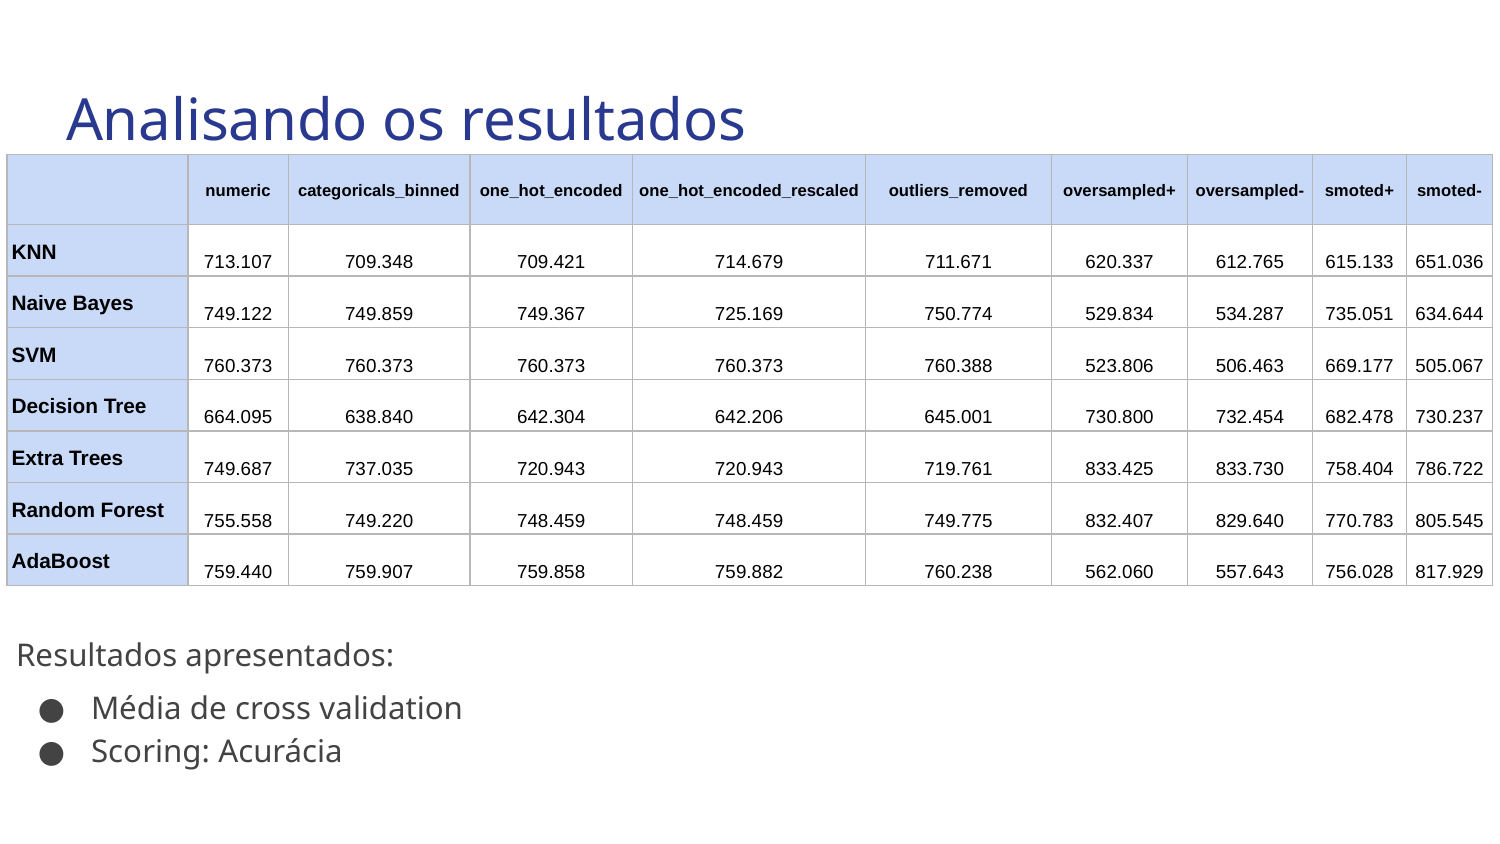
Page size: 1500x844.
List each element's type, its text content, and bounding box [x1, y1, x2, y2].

table_header categoricals_binned [289, 155, 469, 224]
table_cell 713.107 [189, 225, 288, 275]
table_header numeric [189, 155, 288, 224]
table_cell AdaBoost [8, 535, 187, 585]
table_cell 562.060 [1052, 535, 1187, 585]
table_cell 645.001 [866, 380, 1051, 430]
table_cell Decision Tree [8, 380, 187, 430]
table_cell 664.095 [189, 380, 288, 430]
table_cell 534.287 [1188, 277, 1312, 327]
table_cell 730.800 [1052, 380, 1187, 430]
table_header one_hot_encoded [471, 155, 632, 224]
table_cell 615.133 [1313, 225, 1406, 275]
table_cell Random Forest [8, 483, 187, 533]
table_cell SVM [8, 328, 187, 379]
table_cell 749.220 [289, 483, 469, 533]
table_cell 709.421 [471, 225, 632, 275]
table_cell 770.783 [1313, 483, 1406, 533]
title Analisando os resultados [51, 67, 1449, 154]
table_cell 759.858 [471, 535, 632, 585]
table_cell 748.459 [633, 483, 865, 533]
table_cell 760.373 [633, 328, 865, 379]
table_header oversampled+ [1052, 155, 1187, 224]
table_cell 720.943 [633, 432, 865, 482]
table_cell 759.440 [189, 535, 288, 585]
table_cell 760.373 [289, 328, 469, 379]
table_cell 612.765 [1188, 225, 1312, 275]
table_cell 759.907 [289, 535, 469, 585]
table_cell 735.051 [1313, 277, 1406, 327]
list Resultados apresentados: Média de cross validation Scoring: Acurácia [1, 614, 1390, 844]
table_cell 748.459 [471, 483, 632, 533]
table_cell 651.036 [1407, 225, 1492, 275]
table_cell 759.882 [633, 535, 865, 585]
table_header smoted- [1407, 155, 1492, 224]
table_cell 642.206 [633, 380, 865, 430]
table_header outliers_removed [866, 155, 1051, 224]
table_cell 725.169 [633, 277, 865, 327]
table_cell 760.373 [471, 328, 632, 379]
table_cell 737.035 [289, 432, 469, 482]
table_cell 755.558 [189, 483, 288, 533]
table_header [8, 155, 187, 224]
table_cell 832.407 [1052, 483, 1187, 533]
table_cell 529.834 [1052, 277, 1187, 327]
table_cell 730.237 [1407, 380, 1492, 430]
table_cell Extra Trees [8, 432, 187, 482]
table_cell 833.425 [1052, 432, 1187, 482]
table_cell 732.454 [1188, 380, 1312, 430]
table_cell 817.929 [1407, 535, 1492, 585]
table_cell 719.761 [866, 432, 1051, 482]
table_cell 758.404 [1313, 432, 1406, 482]
table_cell 669.177 [1313, 328, 1406, 379]
table_cell 805.545 [1407, 483, 1492, 533]
table_cell 505.067 [1407, 328, 1492, 379]
table_cell 709.348 [289, 225, 469, 275]
table_cell 711.671 [866, 225, 1051, 275]
table_cell 756.028 [1313, 535, 1406, 585]
table_cell 642.304 [471, 380, 632, 430]
table_cell 557.643 [1188, 535, 1312, 585]
table_cell 760.388 [866, 328, 1051, 379]
table_cell 829.640 [1188, 483, 1312, 533]
table_cell 760.373 [189, 328, 288, 379]
table_cell 749.367 [471, 277, 632, 327]
table_cell 760.238 [866, 535, 1051, 585]
table_cell Naive Bayes [8, 277, 187, 327]
table_cell 638.840 [289, 380, 469, 430]
table_cell 714.679 [633, 225, 865, 275]
table_cell 749.859 [289, 277, 469, 327]
table_cell KNN [8, 225, 187, 275]
table_cell 506.463 [1188, 328, 1312, 379]
table_cell 634.644 [1407, 277, 1492, 327]
table_cell 749.687 [189, 432, 288, 482]
table_cell 749.122 [189, 277, 288, 327]
table_cell 620.337 [1052, 225, 1187, 275]
table_cell 523.806 [1052, 328, 1187, 379]
table_header smoted+ [1313, 155, 1406, 224]
table_header one_hot_encoded_rescaled [633, 155, 865, 224]
table_header oversampled- [1188, 155, 1312, 224]
table_cell 833.730 [1188, 432, 1312, 482]
table_cell 682.478 [1313, 380, 1406, 430]
table_cell 720.943 [471, 432, 632, 482]
table_cell 749.775 [866, 483, 1051, 533]
table_cell 786.722 [1407, 432, 1492, 482]
table_cell 750.774 [866, 277, 1051, 327]
